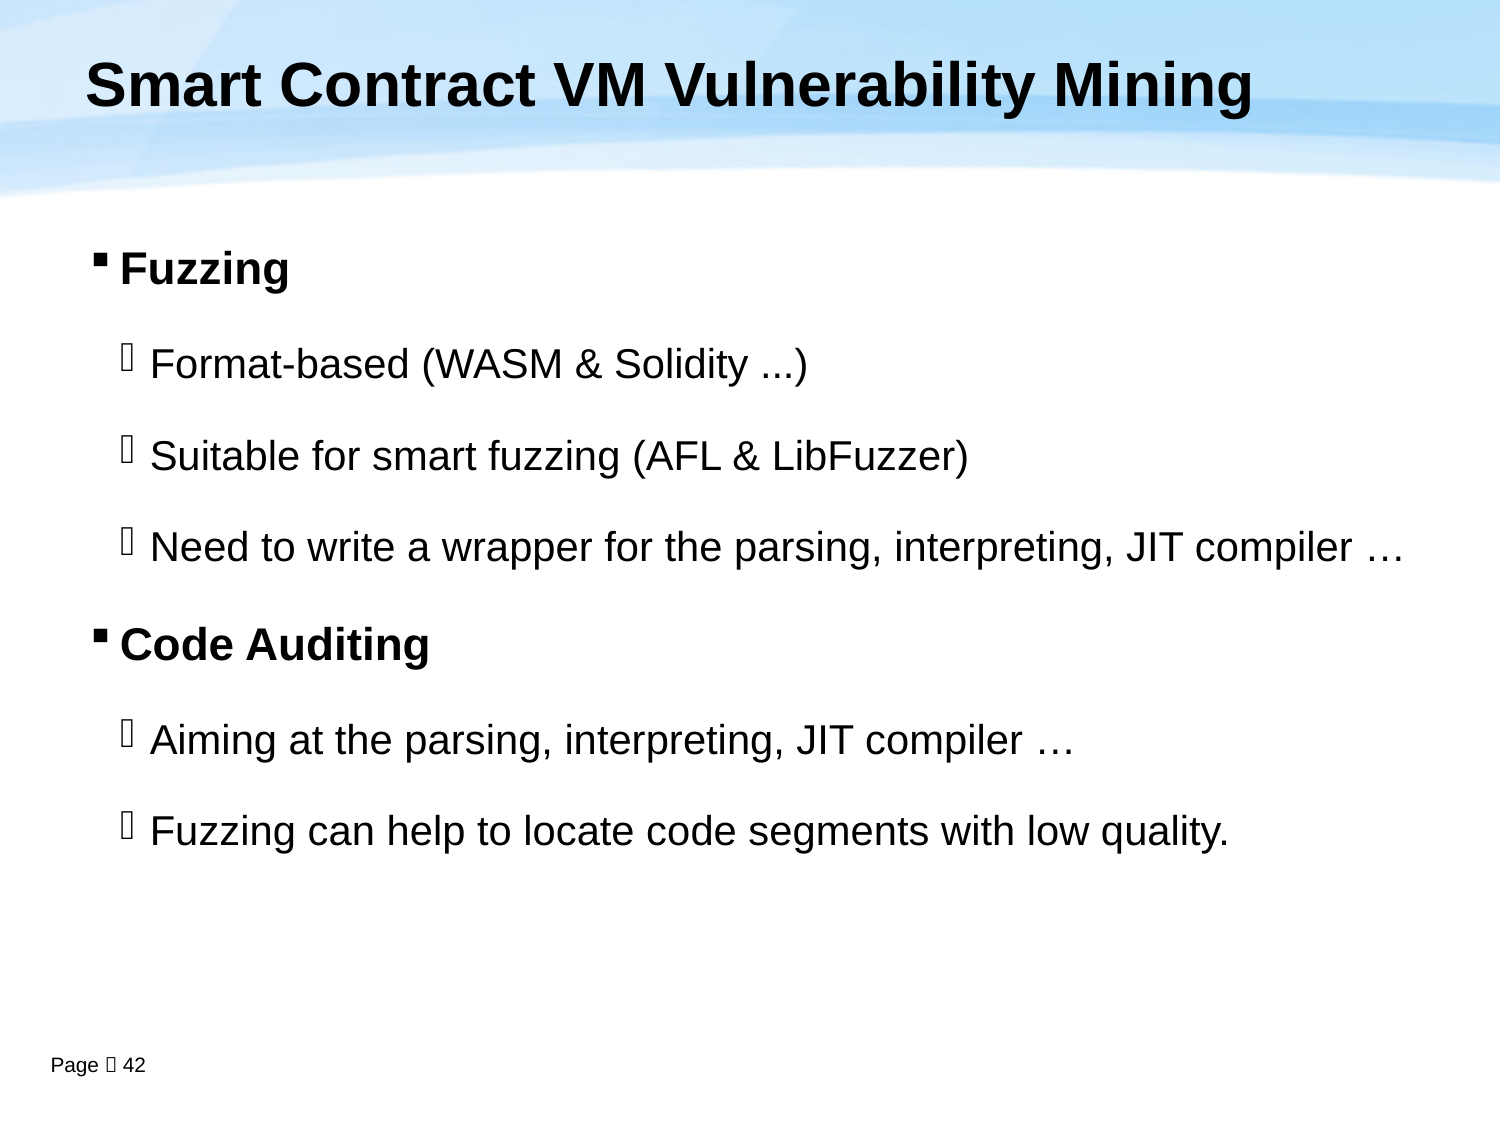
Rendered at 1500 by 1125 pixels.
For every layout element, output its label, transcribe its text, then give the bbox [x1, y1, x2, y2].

list Fuzzing Format-based (WASM & Solidity ...) Suitable for smart fuzzing (AFL & LibFuzzer) Need to write a wrapper for the parsing, interpreting, JIT compiler … Code Auditing Aiming at the parsing, interpreting, JIT compiler … Fuzzing can help to locate code segments with low quality. [75, 203, 1459, 988]
picture [0, 0, 1500, 1125]
title Smart Contract VM Vulnerability Mining [70, 28, 1421, 144]
